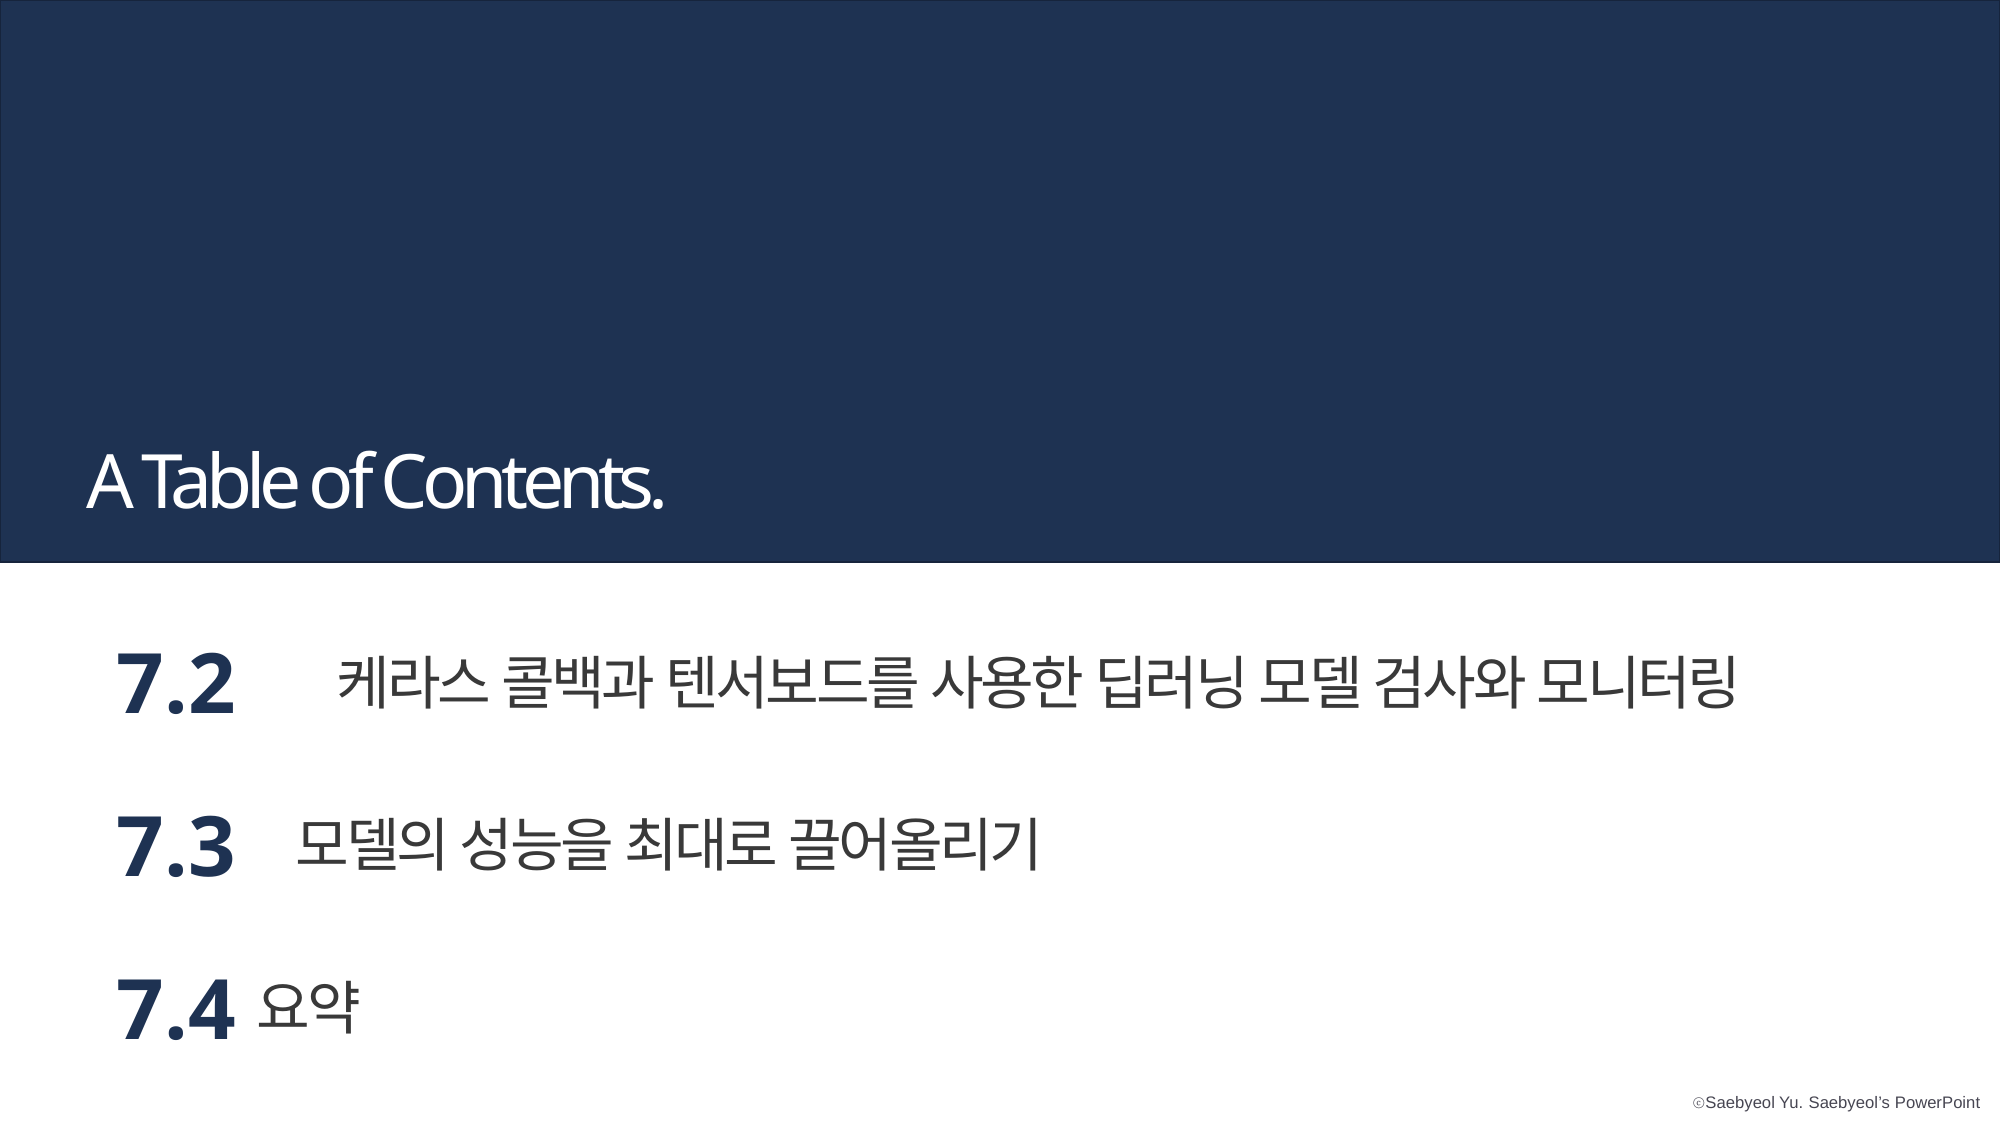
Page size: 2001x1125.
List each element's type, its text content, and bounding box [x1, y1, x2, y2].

text_box A Table of Contents. [71, 426, 684, 532]
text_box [101, 948, 380, 1065]
text_box [0, 0, 2000, 563]
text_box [101, 785, 1102, 902]
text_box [101, 623, 1841, 740]
